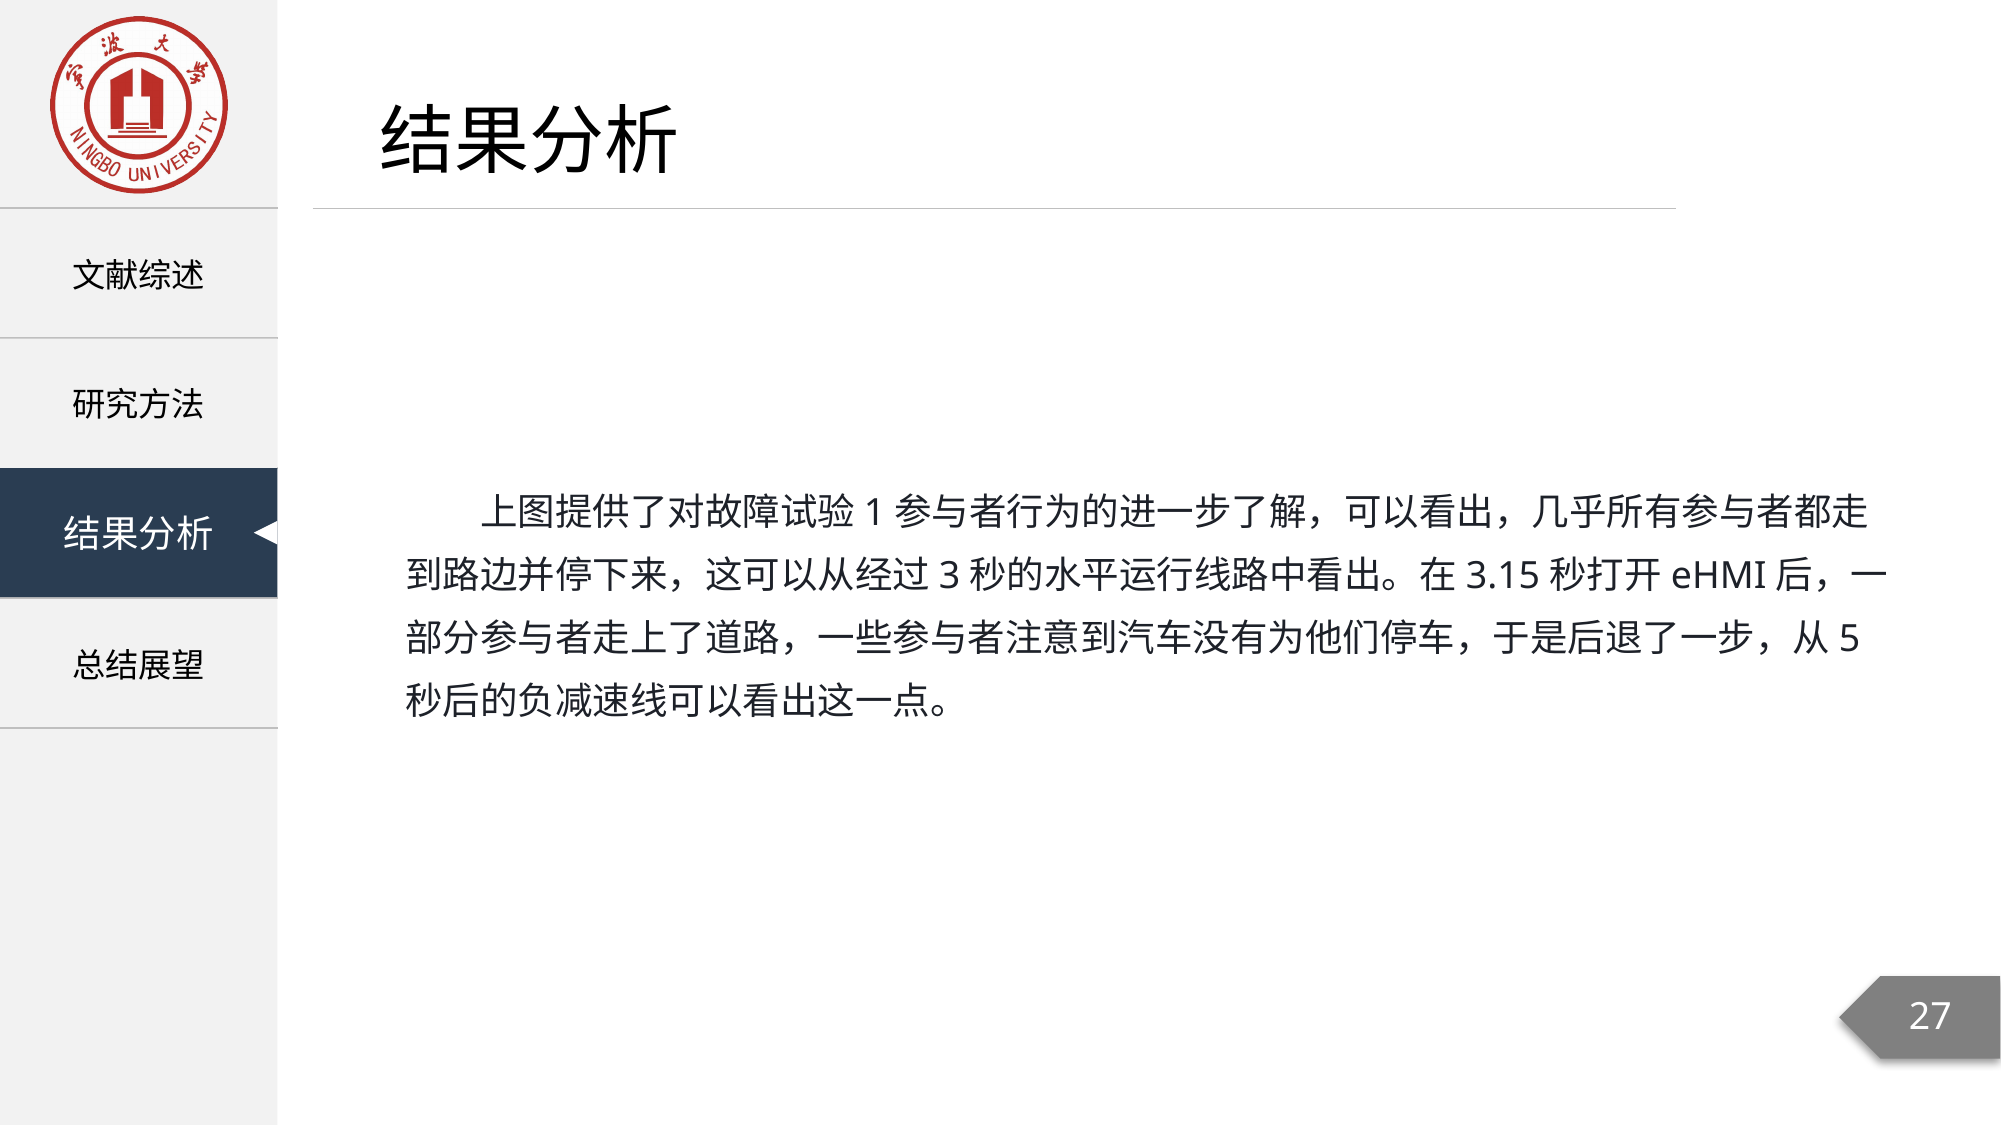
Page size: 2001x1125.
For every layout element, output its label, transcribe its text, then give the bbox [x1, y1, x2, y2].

picture [50, 16, 228, 194]
text_box 上图提供了对故障试验1参与者行为的进一步了解，可以看出，几乎所有参与者都走到路边并停下来，这可以从经过3秒的水平运行线路中看出。在3.15秒打开eHMI后，一部分参与者走上了道路，一些参与者注意到汽车没有为他们停车，于是后退了一步，从5秒后的负减速线可以看出这一点。 [390, 462, 1912, 730]
text_box 结果分析 [364, 85, 695, 190]
